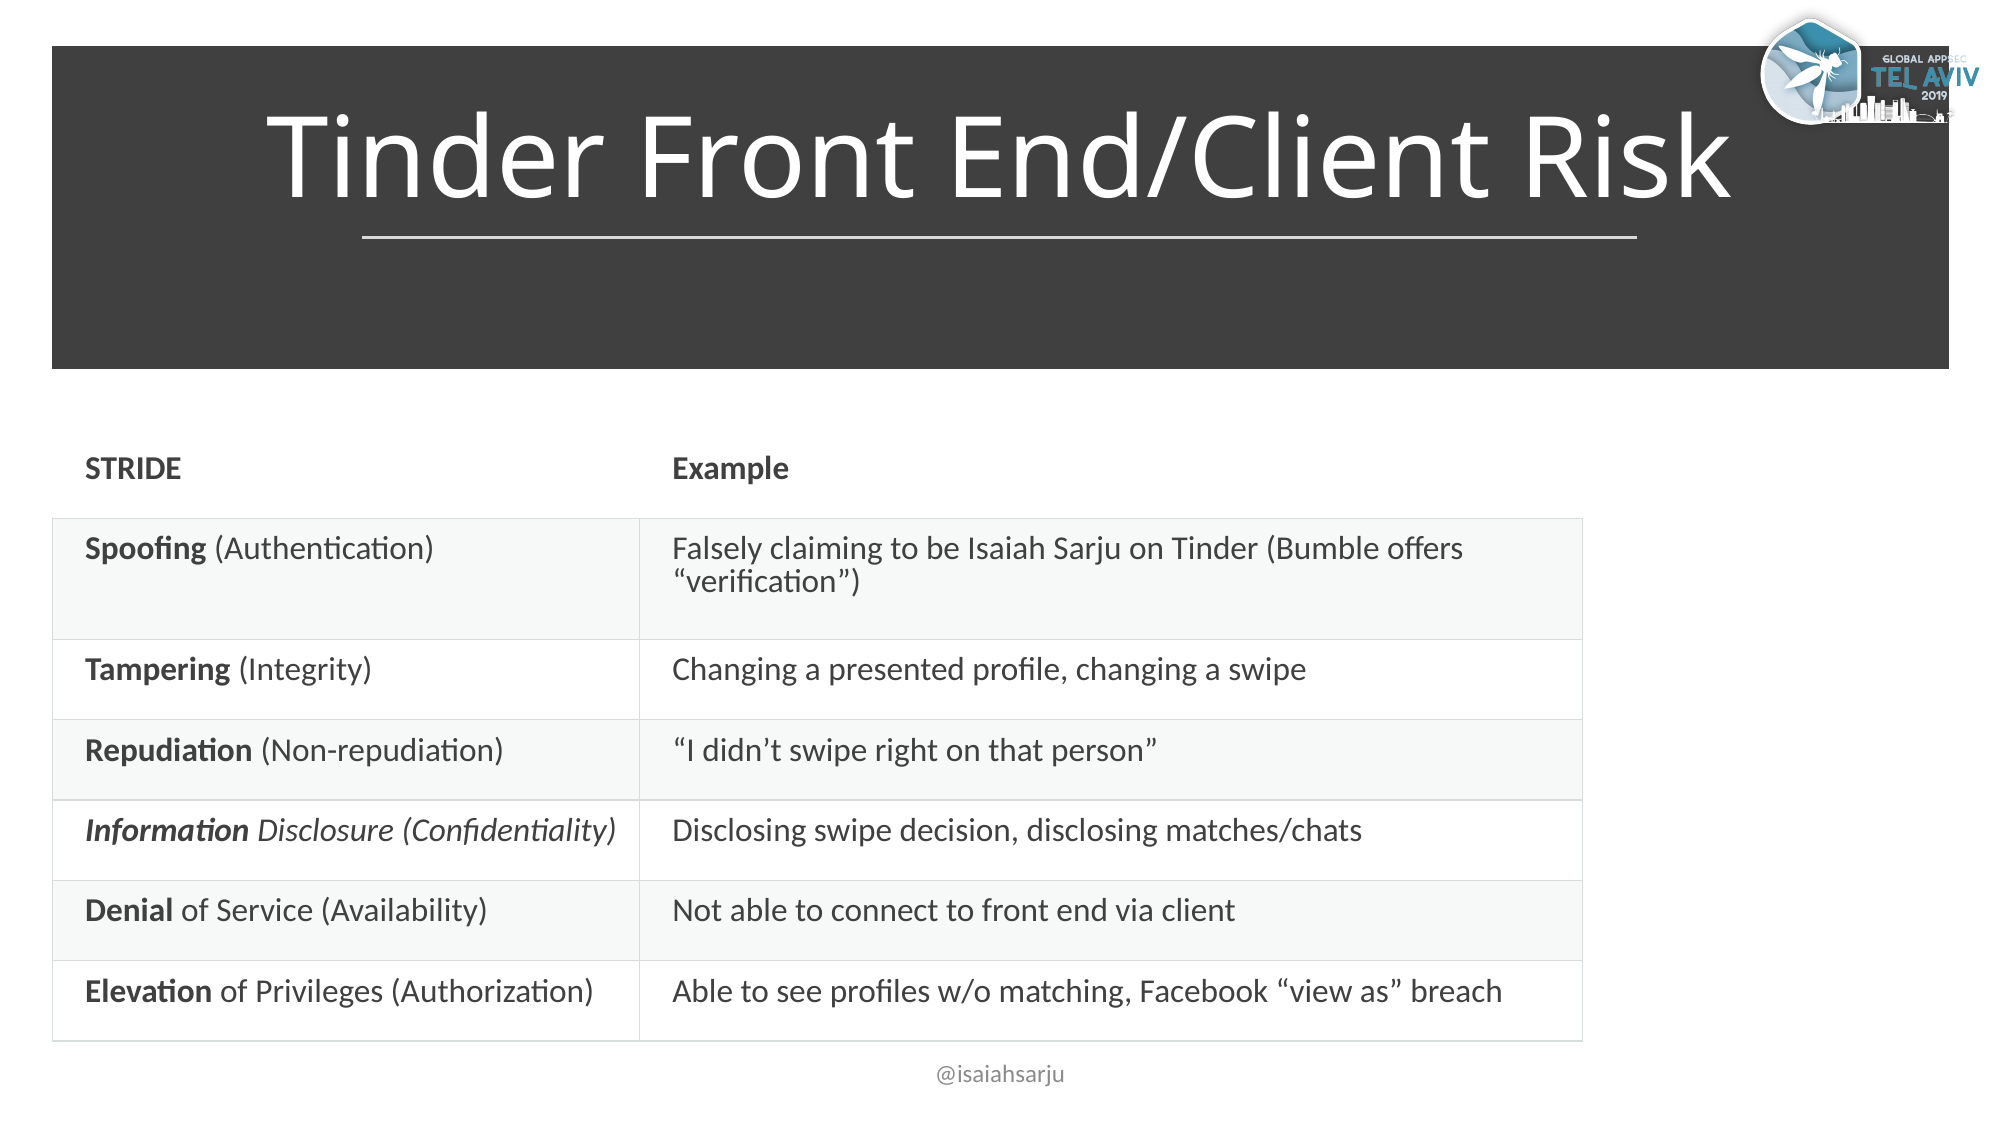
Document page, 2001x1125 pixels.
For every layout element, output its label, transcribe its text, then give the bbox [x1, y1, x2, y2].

table_cell Able to see profiles w/o matching, Facebook “view as” breach [640, 961, 1582, 1040]
table_header STRIDE [53, 438, 640, 518]
table_cell Not able to connect to front end via client [640, 881, 1582, 960]
table_cell “I didn’t swipe right on that person” [640, 720, 1582, 799]
text_box [61, 55, 1939, 360]
table_header Example [640, 438, 1582, 518]
table_cell Spoofing (Authentication) [53, 519, 639, 639]
picture [1746, 2, 2000, 137]
table_cell Denial of Service (Availability) [53, 881, 639, 960]
table_cell Falsely claiming to be Isaiah Sarju on Tinder (Bumble offers “verification”) [640, 519, 1582, 639]
table_cell Elevation of Privileges (Authorization) [53, 961, 639, 1040]
footer @isaiahsarju [662, 1042, 1338, 1103]
table_cell Repudiation (Non-repudiation) [53, 720, 639, 799]
table_cell Information Disclosure (Confidentiality) [53, 801, 639, 880]
title Tinder Front End/Client Risk [86, 76, 1914, 230]
table_cell Changing a presented profile, changing a swipe [640, 640, 1582, 719]
table_cell Tampering (Integrity) [53, 640, 639, 719]
table_cell Disclosing swipe decision, disclosing matches/chats [640, 801, 1582, 880]
